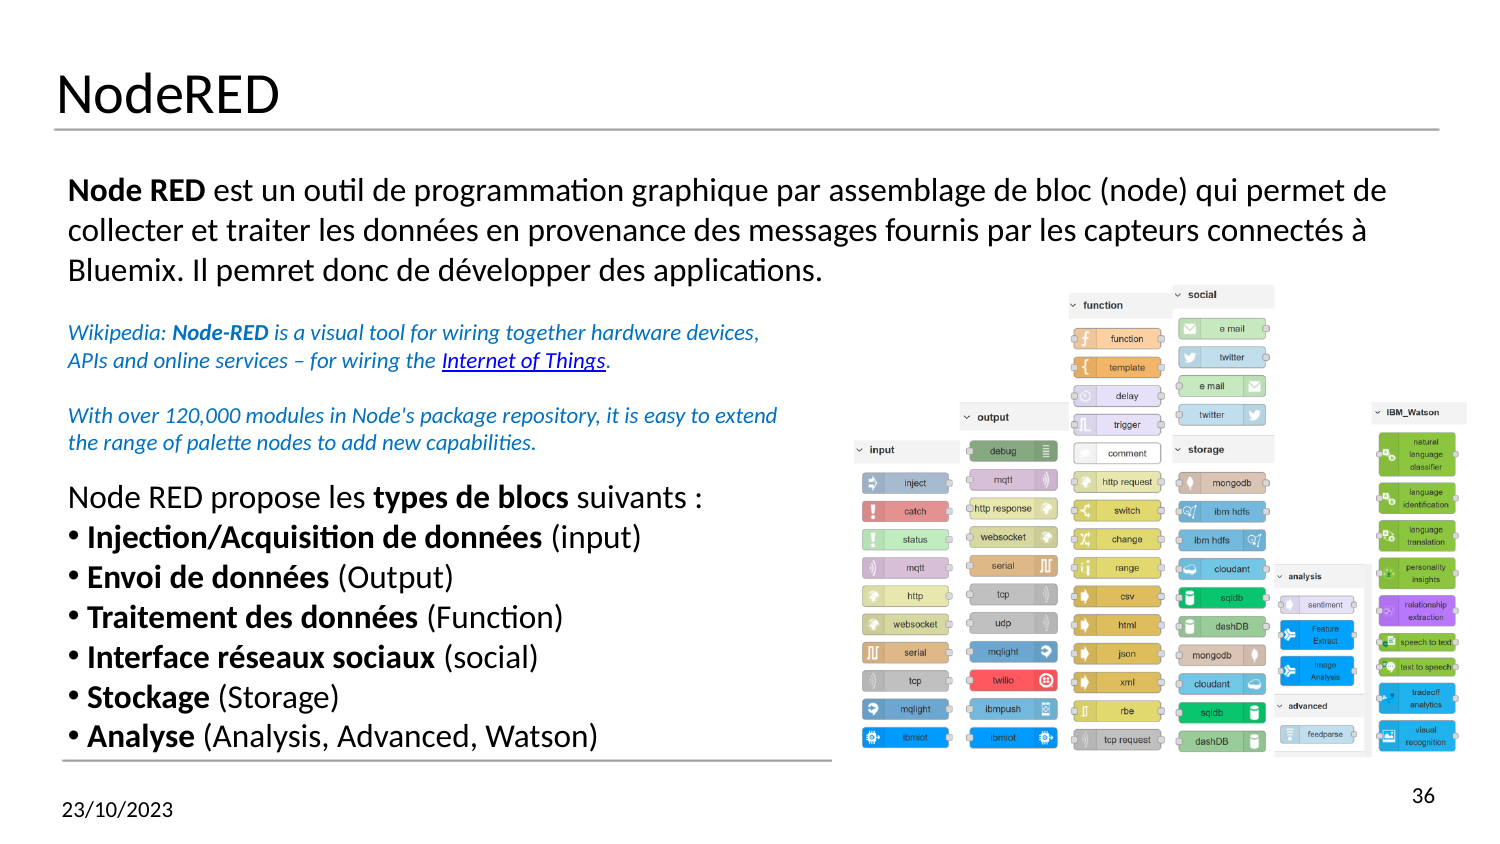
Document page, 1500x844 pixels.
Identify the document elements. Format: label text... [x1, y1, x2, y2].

title NodeRED [41, 20, 1392, 161]
picture [108, 804, 114, 816]
text_box Node RED est un outil de programmation graphique par assemblage de bloc (node) qui permet de collecter et traiter les données en provenance des messages fournis par les capteurs connectés à Bluemix. Il pemret donc de développer des applications. Wikipedia: Node-RED is a visual tool for wiring together hardware devices, APIs and online services – for wiring the Internet of Things. With over 120,000 modules in Node's package repository, it is easy to extend the range of palette nodes to add new capabilities. Node RED propose les types de blocs suivants : Injection/Acquisition de données (input) Envoi de données (Output) Traitement des données (Function) Interface réseaux sociaux (social) Stockage (Storage) Analyse (Analysis, Advanced, Watson) [53, 160, 1424, 802]
picture [141, 804, 147, 816]
picture [1426, 795, 1432, 802]
picture [0, 53, 1500, 837]
